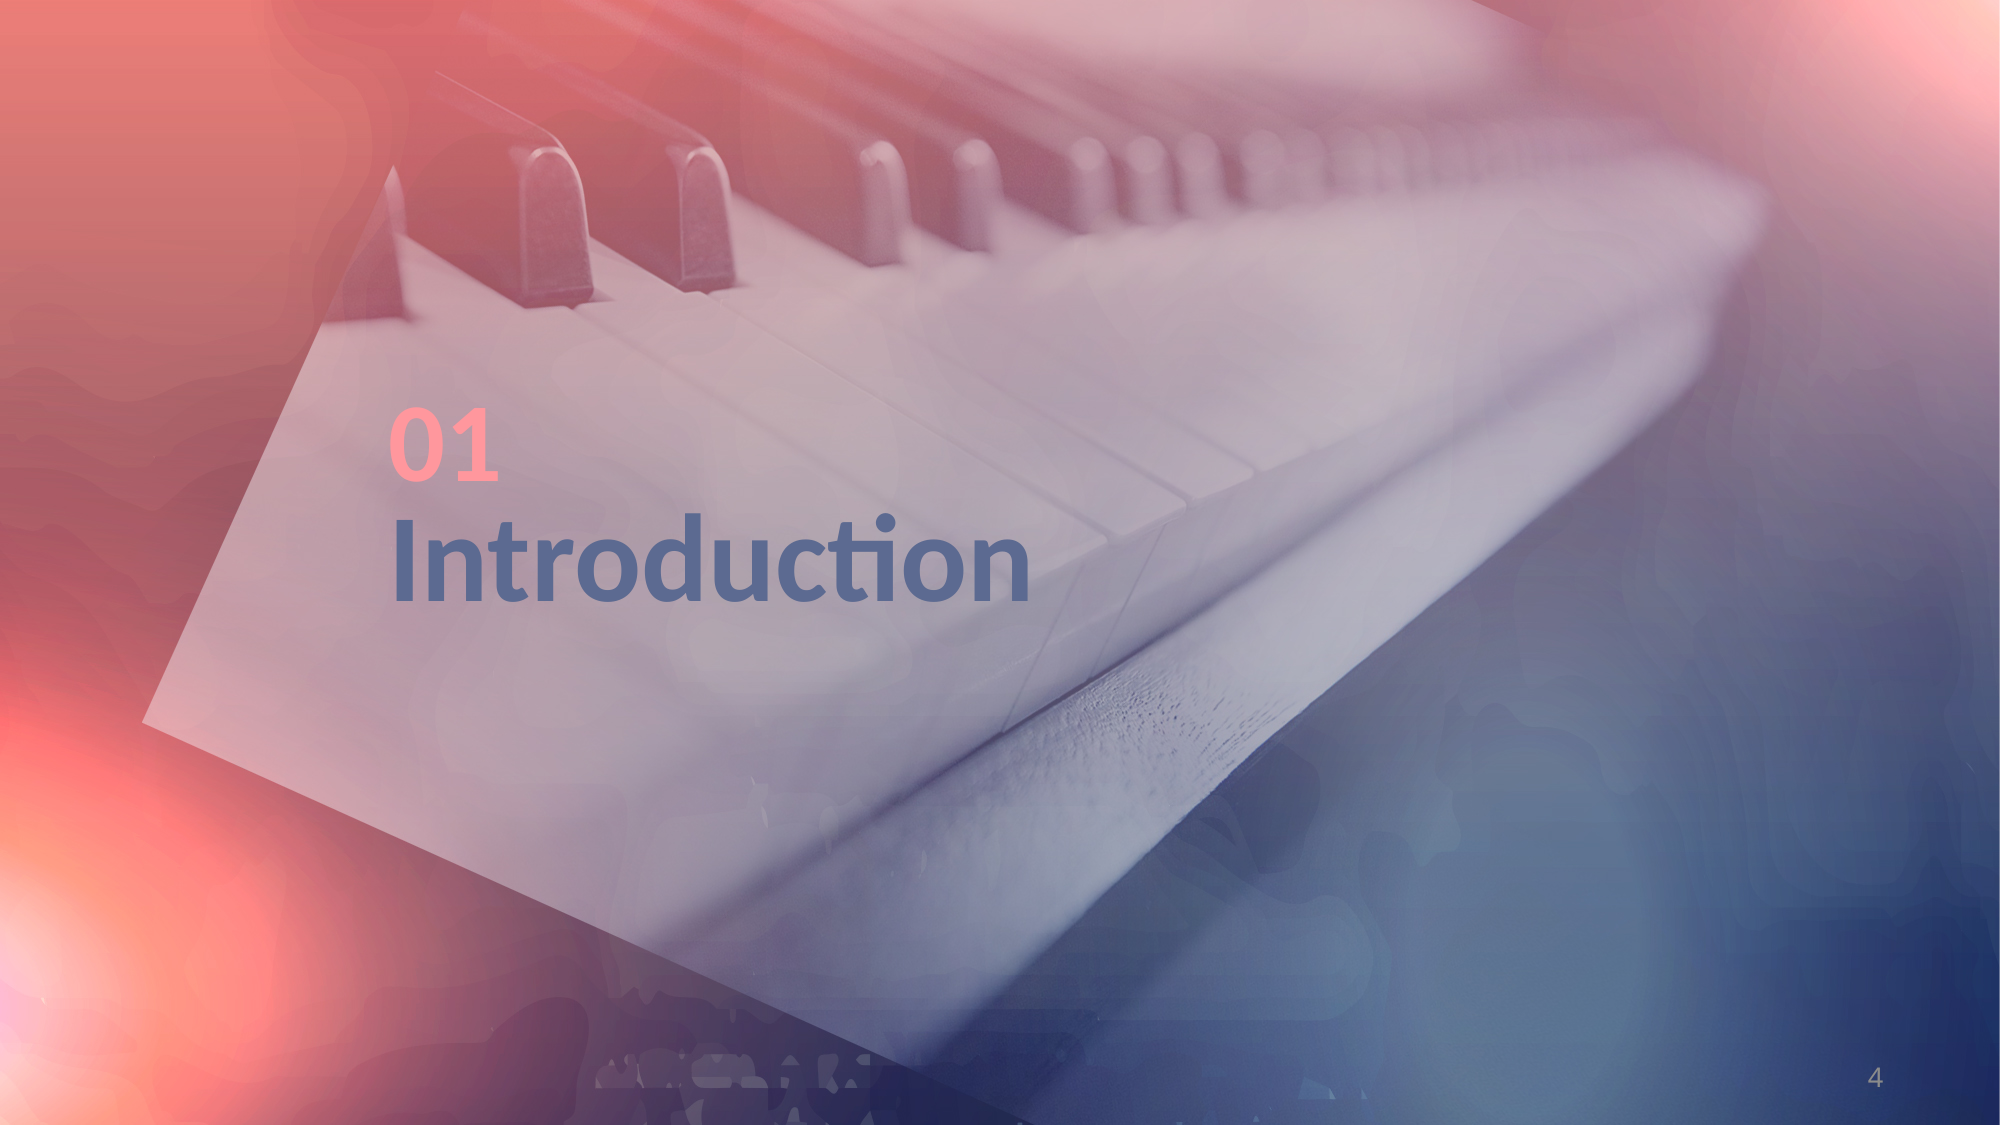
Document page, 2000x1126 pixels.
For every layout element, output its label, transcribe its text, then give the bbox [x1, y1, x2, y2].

slide_number 4 [1433, 1054, 1900, 1103]
picture [0, 0, 2000, 1125]
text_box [373, 361, 1225, 636]
